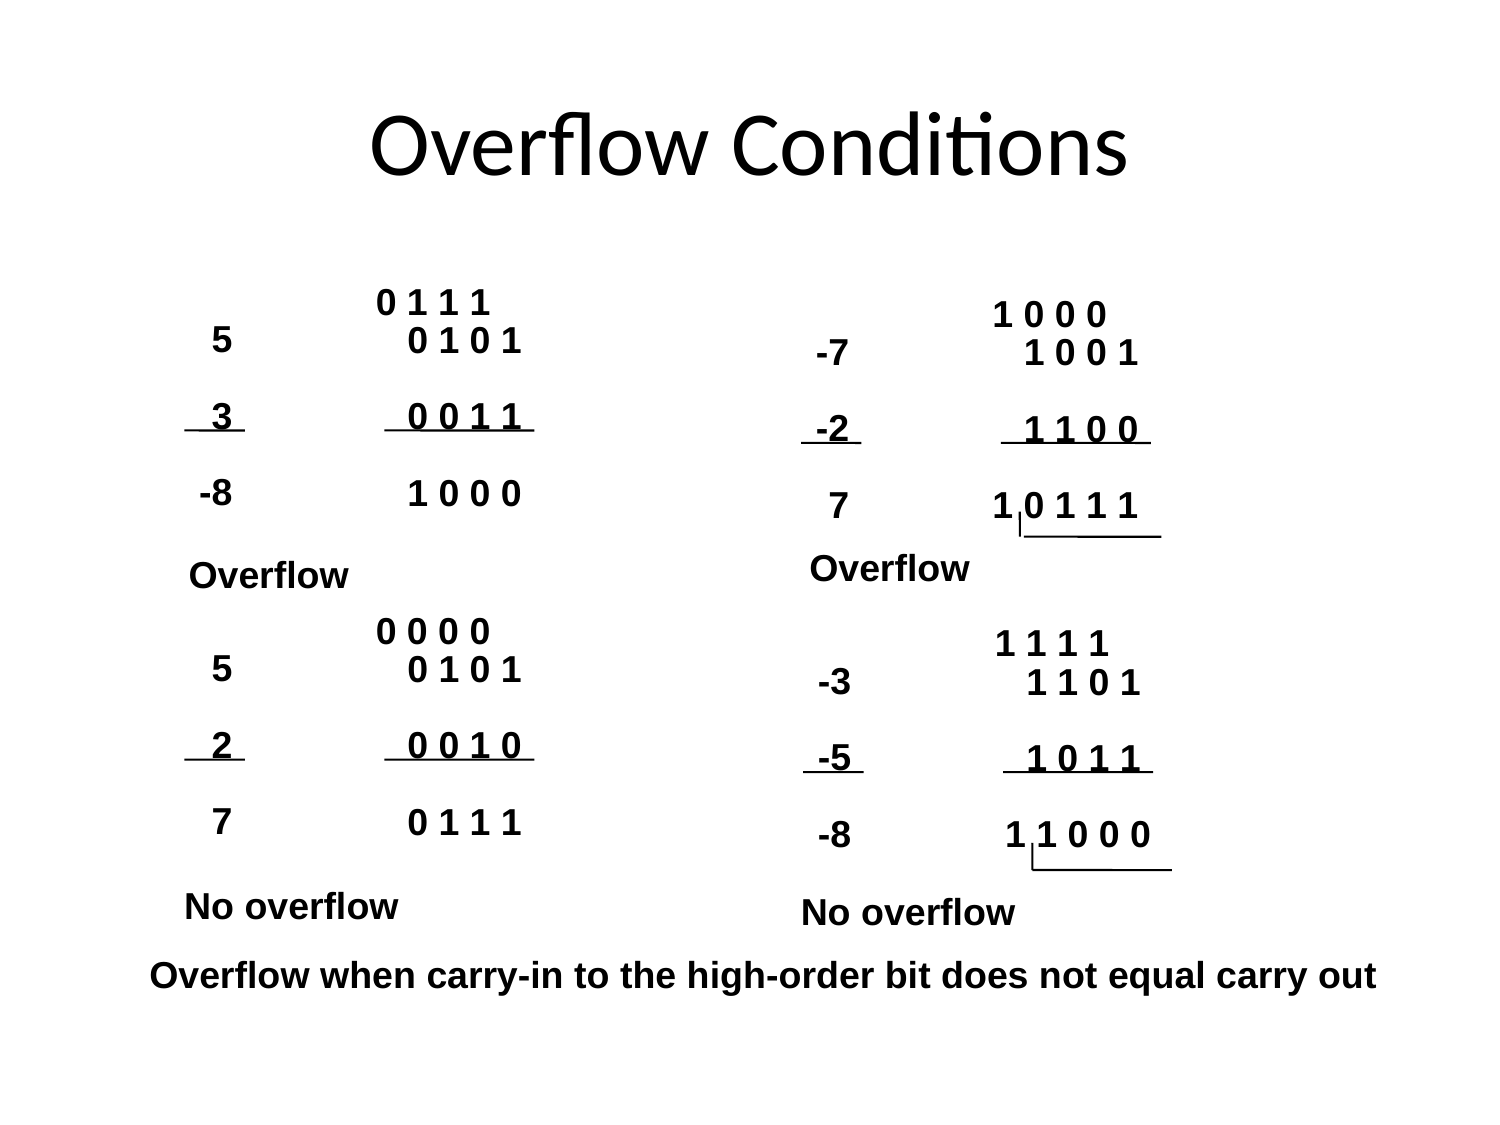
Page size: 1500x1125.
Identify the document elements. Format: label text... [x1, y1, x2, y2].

text_box Overflow [798, 547, 981, 594]
text_box -3 -5 -8 [807, 659, 862, 772]
text_box -7 -2 7 [805, 330, 860, 442]
text_box Overflow when carry-in to the high-order bit does not equal carry out [138, 953, 1389, 1000]
text_box Overflow [178, 553, 360, 600]
text_box No overflow [790, 890, 1026, 938]
text_box 1 0 0 0 1 0 0 1 1 1 0 0 1 0 1 1 1 [982, 292, 1149, 531]
text_box 5 3 -8 [188, 431, 243, 518]
text_box 5 2 7 [200, 760, 243, 847]
text_box 0 1 1 1 0 1 0 1 0 0 1 1 1 0 0 0 [365, 280, 533, 518]
text_box -7 -2 7 [805, 443, 860, 530]
text_box 5 2 7 [200, 647, 243, 759]
text_box -3 -5 -8 [807, 773, 862, 860]
text_box 1 1 1 1 1 1 0 1 1 0 1 1 1 1 0 0 0 [984, 622, 1162, 860]
text_box No overflow [173, 884, 410, 932]
text_box 0 0 0 0 0 1 0 1 0 0 1 0 0 1 1 1 [365, 609, 533, 848]
text_box 5 3 -8 [188, 317, 243, 430]
title Overflow Conditions [74, 44, 1426, 233]
